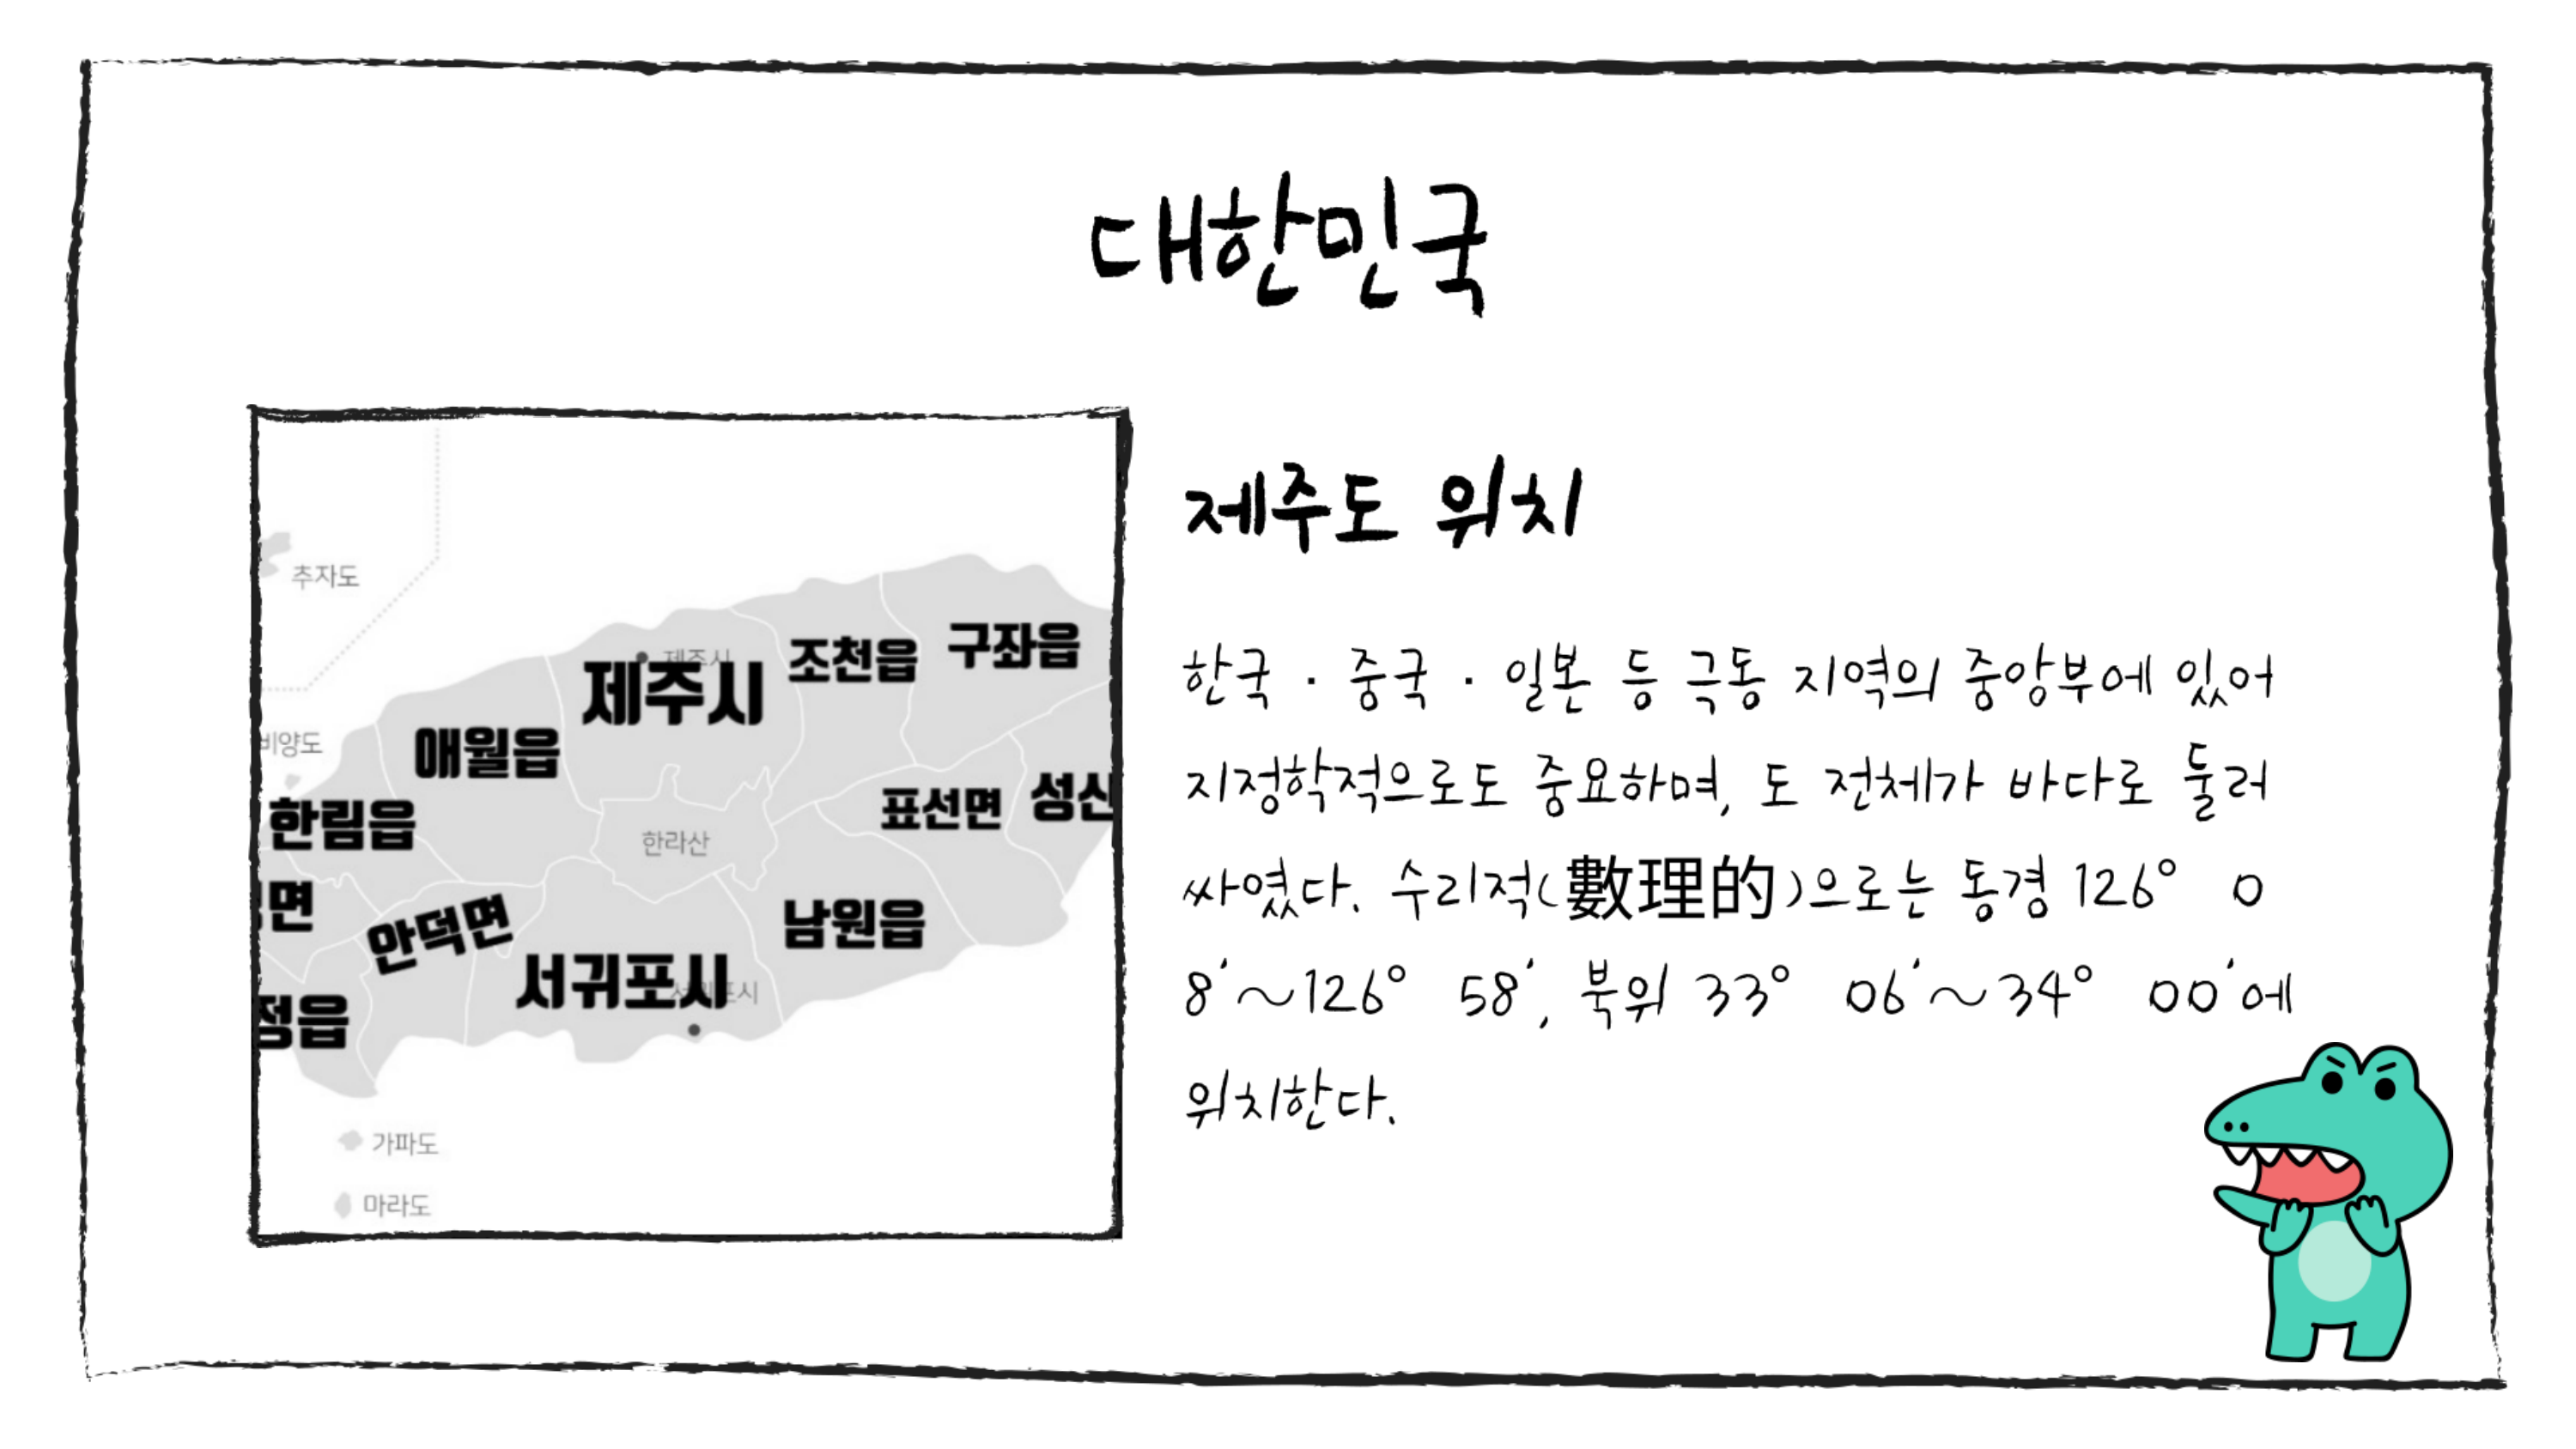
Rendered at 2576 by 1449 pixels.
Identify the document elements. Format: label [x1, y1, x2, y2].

text_box [2204, 1042, 2453, 1362]
text_box [63, 56, 2513, 1392]
picture [603, 118, 1558, 388]
picture [1167, 416, 1632, 602]
picture [1172, 612, 2329, 1186]
text_box [245, 404, 1133, 1249]
